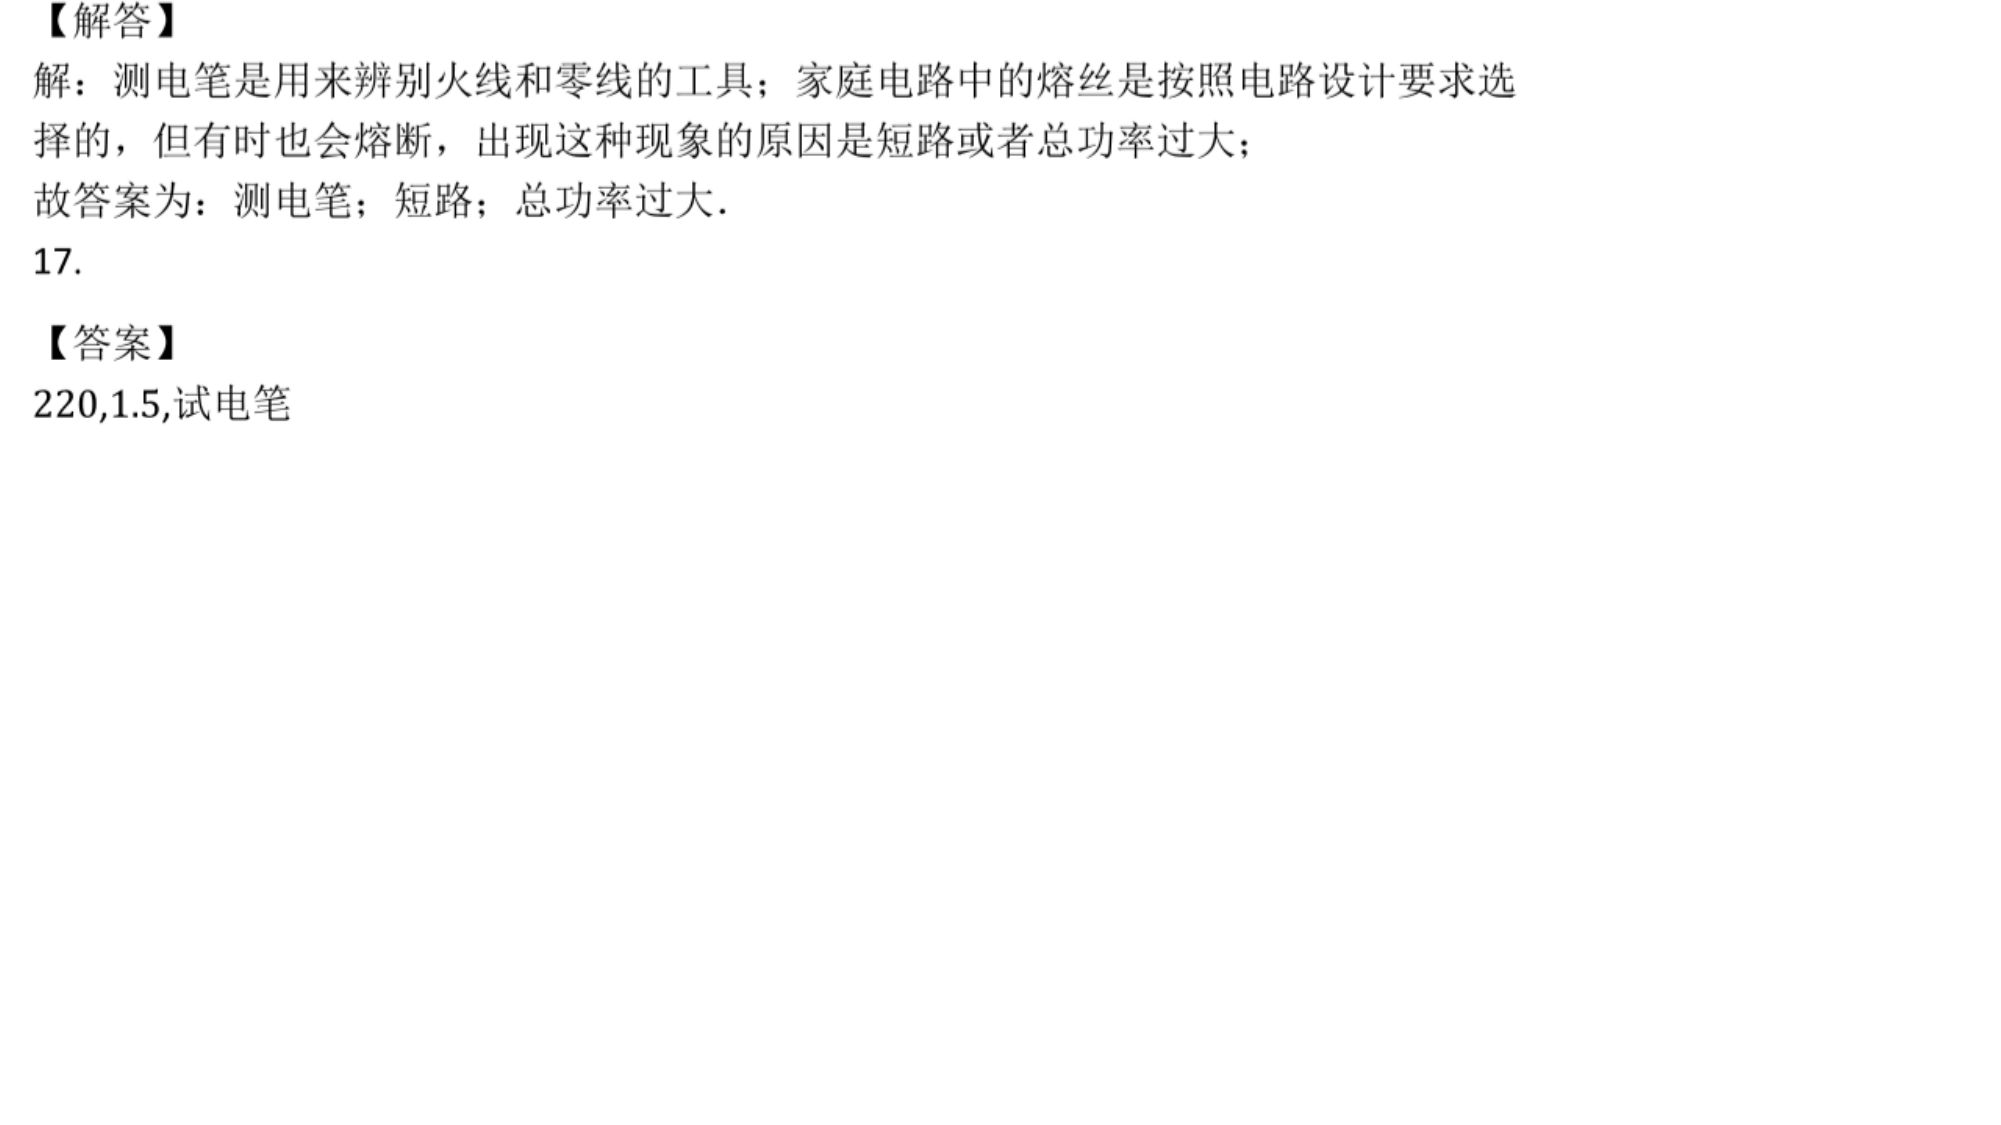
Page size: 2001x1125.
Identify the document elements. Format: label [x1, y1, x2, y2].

picture [0, 0, 1529, 429]
